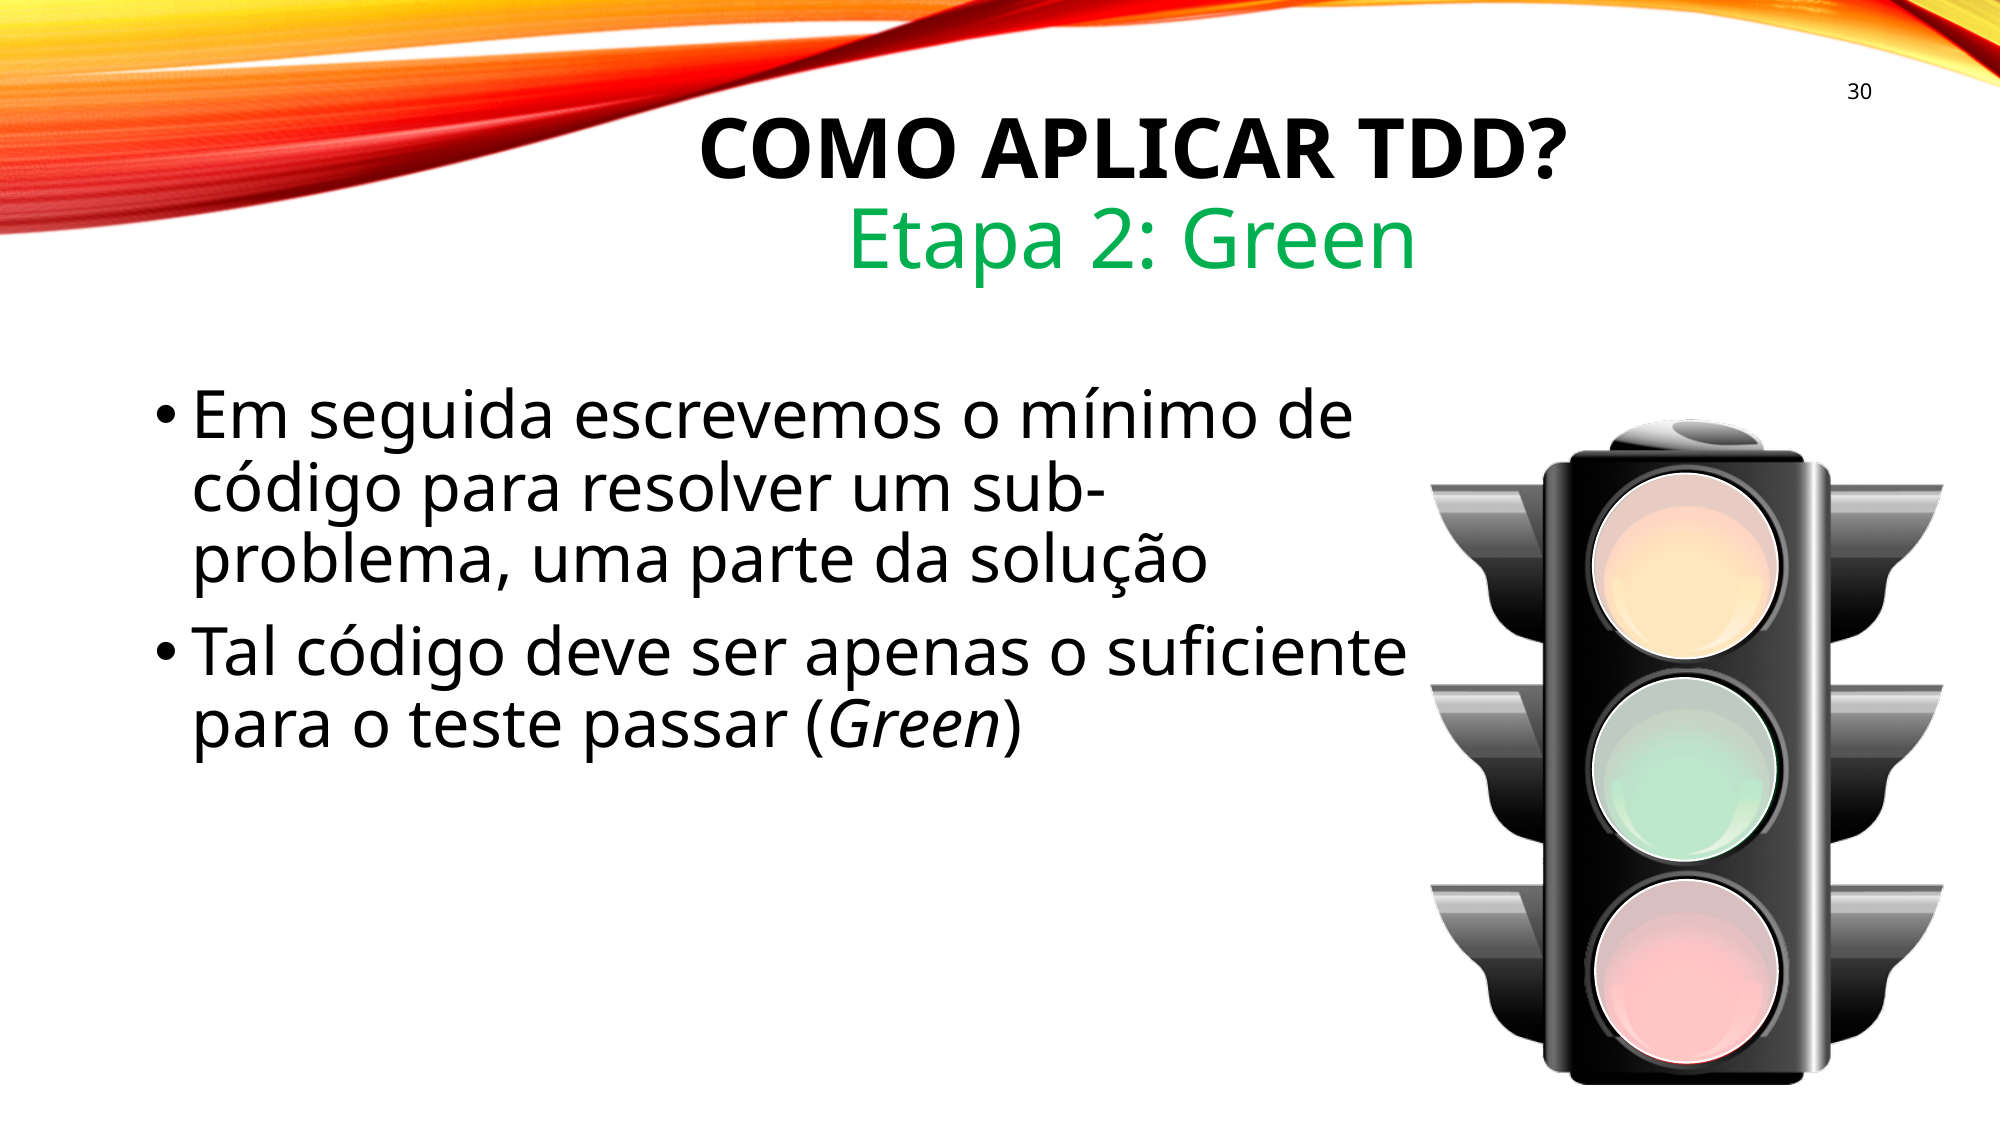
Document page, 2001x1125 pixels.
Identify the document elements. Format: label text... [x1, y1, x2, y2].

list Em seguida escrevemos o mínimo de código para resolver um sub-problema, uma parte da solução Tal código deve ser apenas o suficiente para o teste passar (Green) [139, 373, 1438, 1059]
title como Aplicar tdd? Etapa 2: Green [289, 72, 1977, 320]
picture [0, 0, 2000, 237]
picture [1344, 399, 2000, 1085]
slide_number 30 [1437, 62, 1888, 123]
